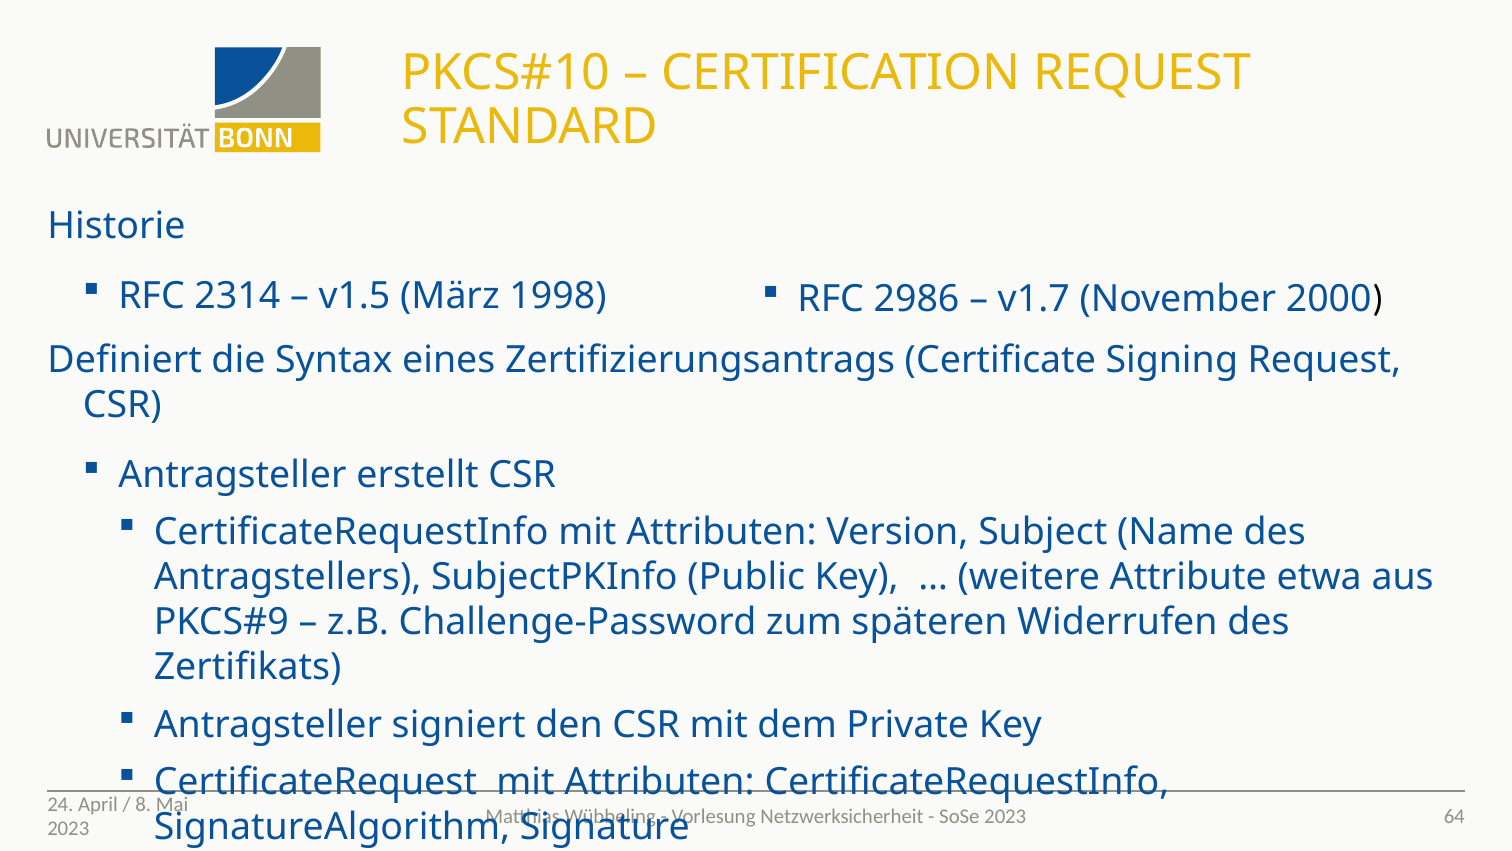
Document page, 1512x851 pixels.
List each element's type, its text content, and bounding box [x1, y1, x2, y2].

list Historie RFC 2314 – v1.5 (März 1998) Definiert die Syntax eines Zertifizierungsantrags (Certificate Signing Request, CSR) Antragsteller erstellt CSR CertificateRequestInfo mit Attributen: Version, Subject (Name des Antragstellers), SubjectPKInfo (Public Key), … (weitere Attribute etwa aus PKCS#9 – z.B. Challenge-Password zum späteren Widerrufen des Zertifikats) Antragsteller signiert den CSR mit dem Private Key CertificateRequest mit Attributen: CertificateRequestInfo, SignatureAlgorithm, Signature [47, 200, 1465, 745]
footer Matthias Wübbeling - Vorlesung Netzwerksicherheit - SoSe 2023 [342, 791, 1170, 839]
slide_number 64 [1370, 791, 1465, 839]
text_box RFC 2986 – v1.7 (November 2000) [762, 273, 1384, 319]
title PKCS#10 – Certification request standard [401, 47, 1465, 154]
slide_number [47, 791, 189, 839]
